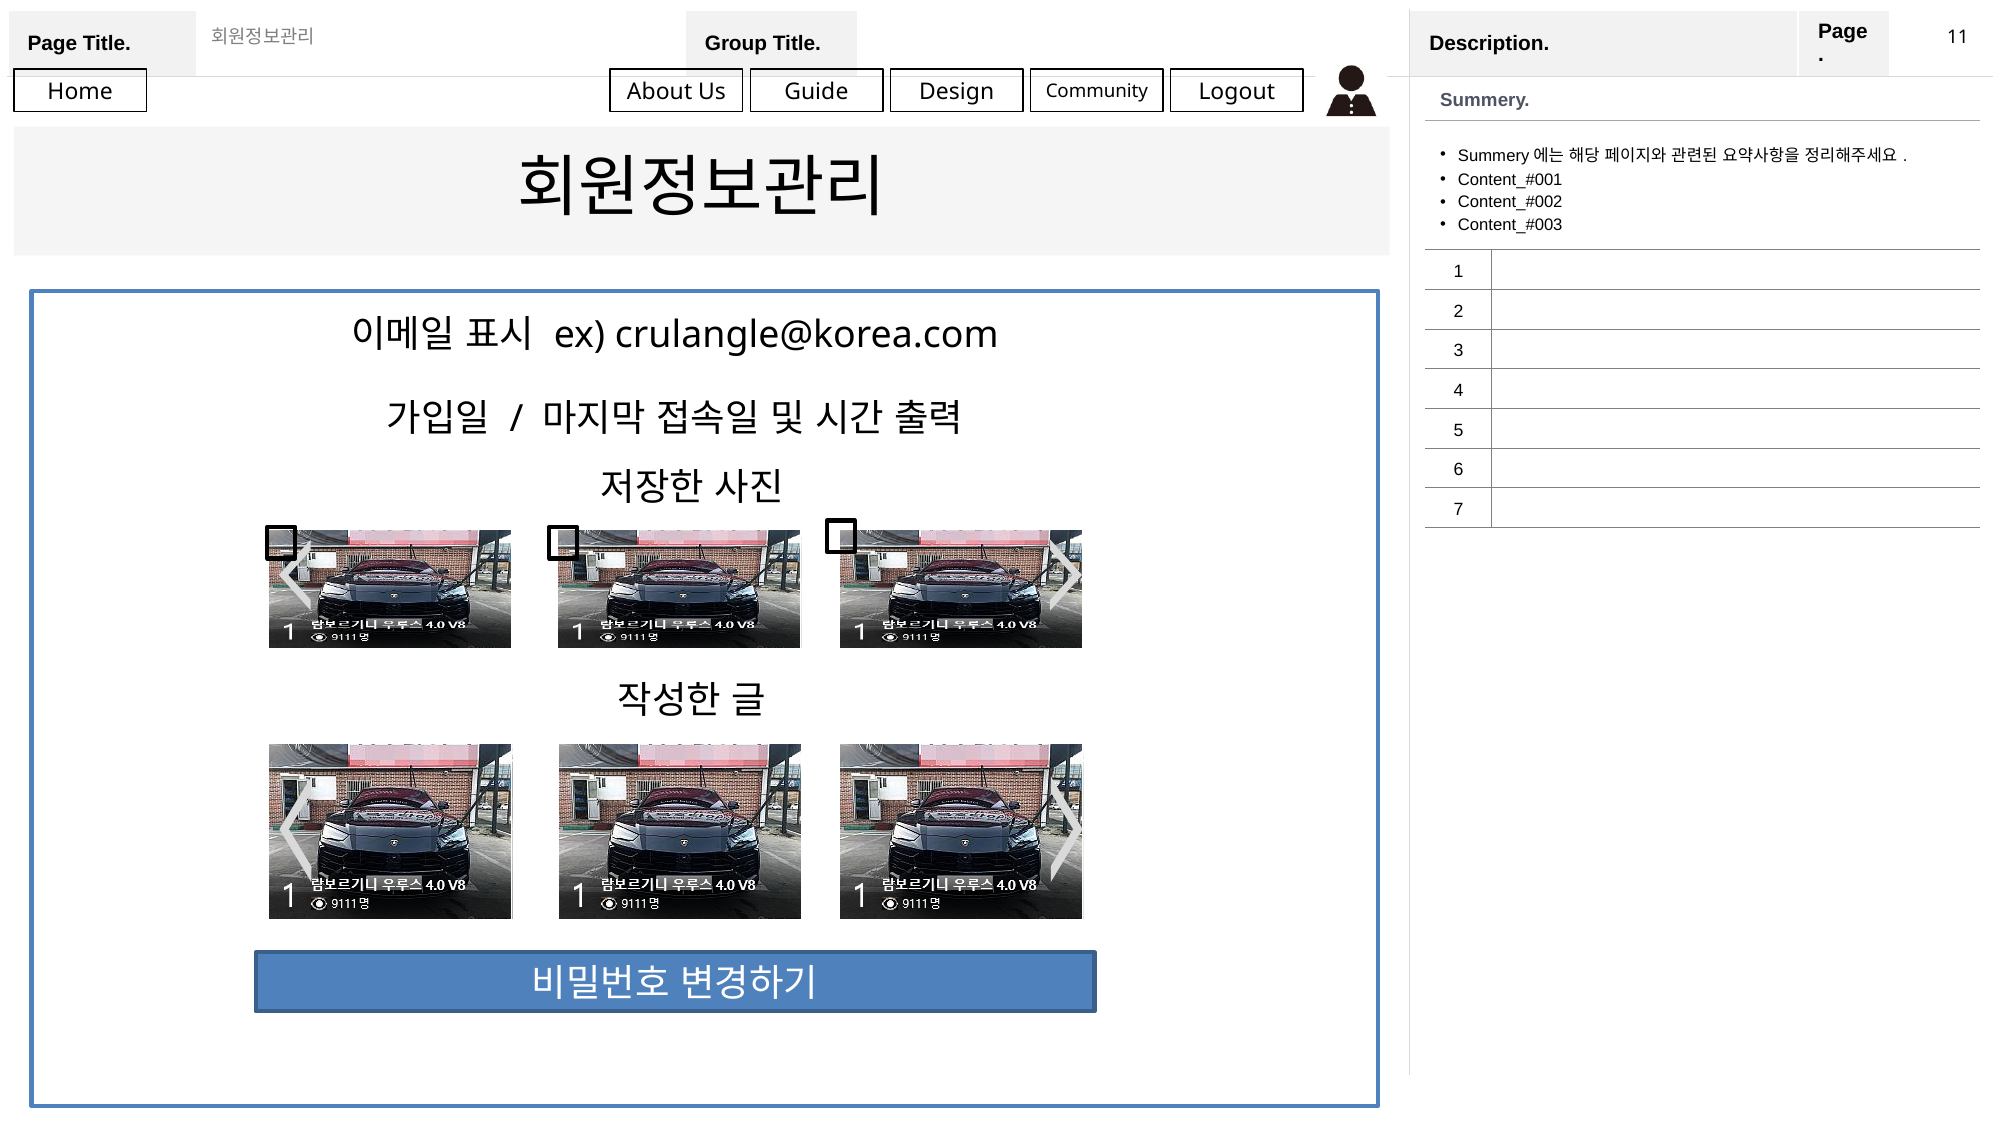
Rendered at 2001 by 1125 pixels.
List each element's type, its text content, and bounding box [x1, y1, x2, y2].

text_box 이메일 표시 ex) crulangle@korea.com [254, 301, 1097, 364]
text_box [29, 289, 1380, 1108]
table_cell 7 [1425, 488, 1491, 527]
picture [544, 739, 802, 919]
text_box 가입일 / 마지막 접속일 및 시간 출력 [254, 385, 1097, 448]
table_cell [1492, 488, 1980, 527]
text_box [825, 518, 857, 526]
table_cell [1492, 330, 1980, 368]
picture [255, 739, 513, 919]
text_box About Us [608, 67, 745, 114]
text_box Guide [748, 67, 885, 114]
table_cell 3 [1425, 330, 1491, 368]
text_box 회원정보관리 [419, 144, 984, 223]
table_cell [1492, 409, 1980, 448]
table_cell [1492, 369, 1980, 408]
picture [826, 739, 1084, 919]
list 회원정보관리 [196, 18, 684, 55]
text_box Home [12, 67, 148, 114]
text_box Design [888, 67, 1025, 114]
text_box [12, 124, 1392, 257]
table_cell 1 [1425, 250, 1491, 289]
picture [254, 526, 512, 648]
picture [825, 526, 1083, 648]
text_box Community [1028, 67, 1165, 114]
text_box 저장한 사진 [271, 454, 1114, 517]
table_header Summery. [1425, 78, 1980, 120]
text_box 11 [1932, 17, 1984, 55]
table_cell 4 [1425, 369, 1491, 408]
table_cell 6 [1425, 449, 1491, 487]
table_cell 5 [1425, 409, 1491, 448]
text_box 비밀번호 변경하기 [254, 950, 1097, 1013]
table_cell [1492, 250, 1980, 289]
table_cell [1492, 290, 1980, 329]
text_box Logout [1169, 67, 1305, 114]
text_box 작성한 글 [271, 667, 1113, 730]
table_cell Summery에는 해당 페이지와 관련된 요약사항을 정리해주세요. Content_#001 Content_#002 Content_#003 [1425, 121, 1980, 249]
picture [544, 526, 802, 648]
picture [1314, 63, 1387, 118]
table_cell 2 [1425, 290, 1491, 329]
table_cell [1492, 449, 1980, 487]
